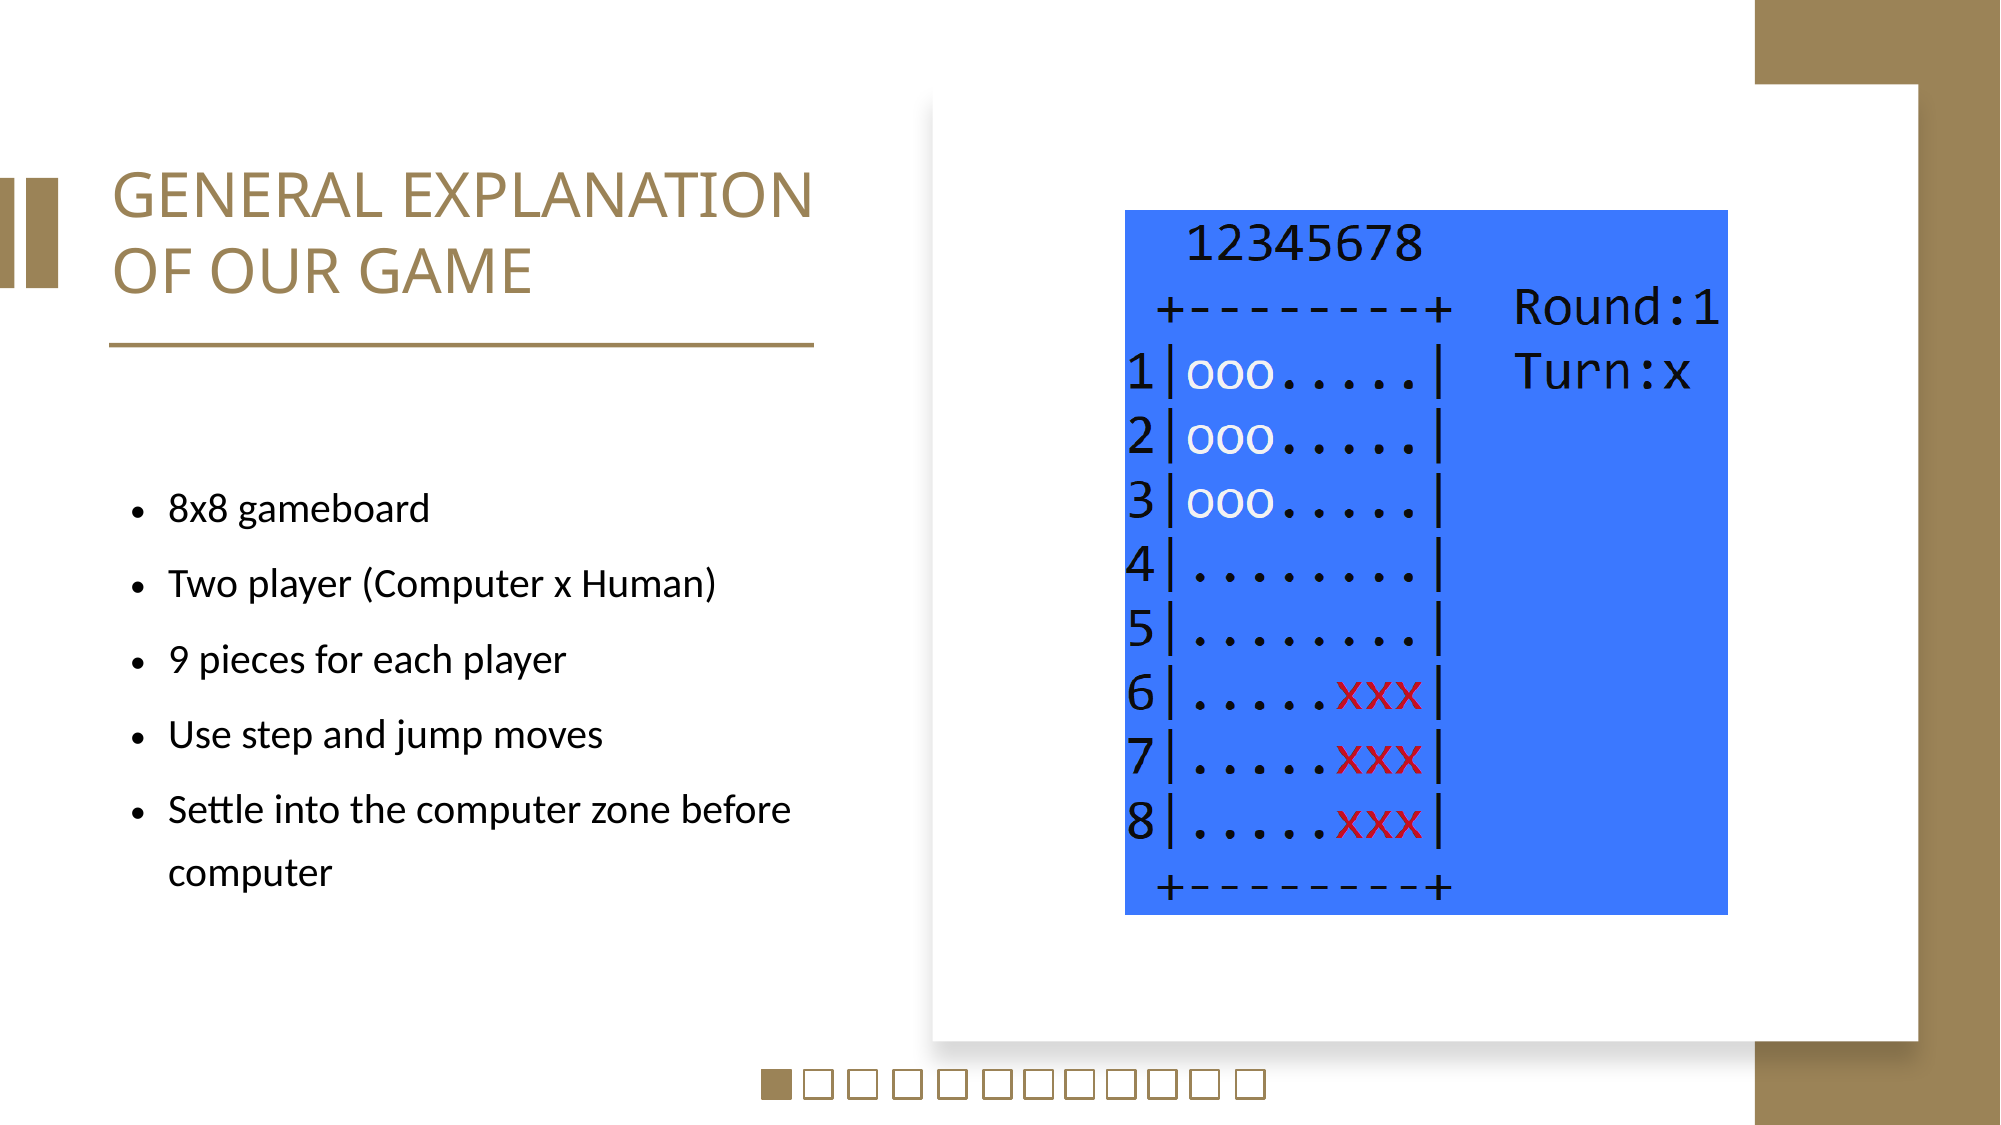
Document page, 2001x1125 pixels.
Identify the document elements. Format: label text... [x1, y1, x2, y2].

picture [1124, 210, 1729, 915]
text_box 8x8 gameboard Two player (Computer x Human) 9 pieces for each player Use step and jump moves Settle into the computer zone before computer [96, 382, 845, 1036]
text_box [931, 83, 1920, 1043]
text_box [108, 342, 815, 349]
text_box [1147, 1069, 1178, 1100]
text_box [982, 1069, 1013, 1100]
text_box [761, 1069, 792, 1100]
text_box [1235, 1069, 1266, 1100]
text_box [1023, 1069, 1054, 1100]
text_box [803, 1069, 834, 1100]
text_box GENERAL EXPLANATION OF OUR GAME [96, 140, 845, 326]
text_box [937, 1069, 968, 1100]
text_box [1106, 1069, 1137, 1100]
text_box [892, 1069, 923, 1100]
text_box [847, 1069, 878, 1100]
text_box [1064, 1069, 1095, 1100]
text_box [0, 0, 1754, 1125]
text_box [0, 177, 59, 289]
text_box [1189, 1069, 1220, 1100]
text_box [1754, 0, 2000, 1125]
